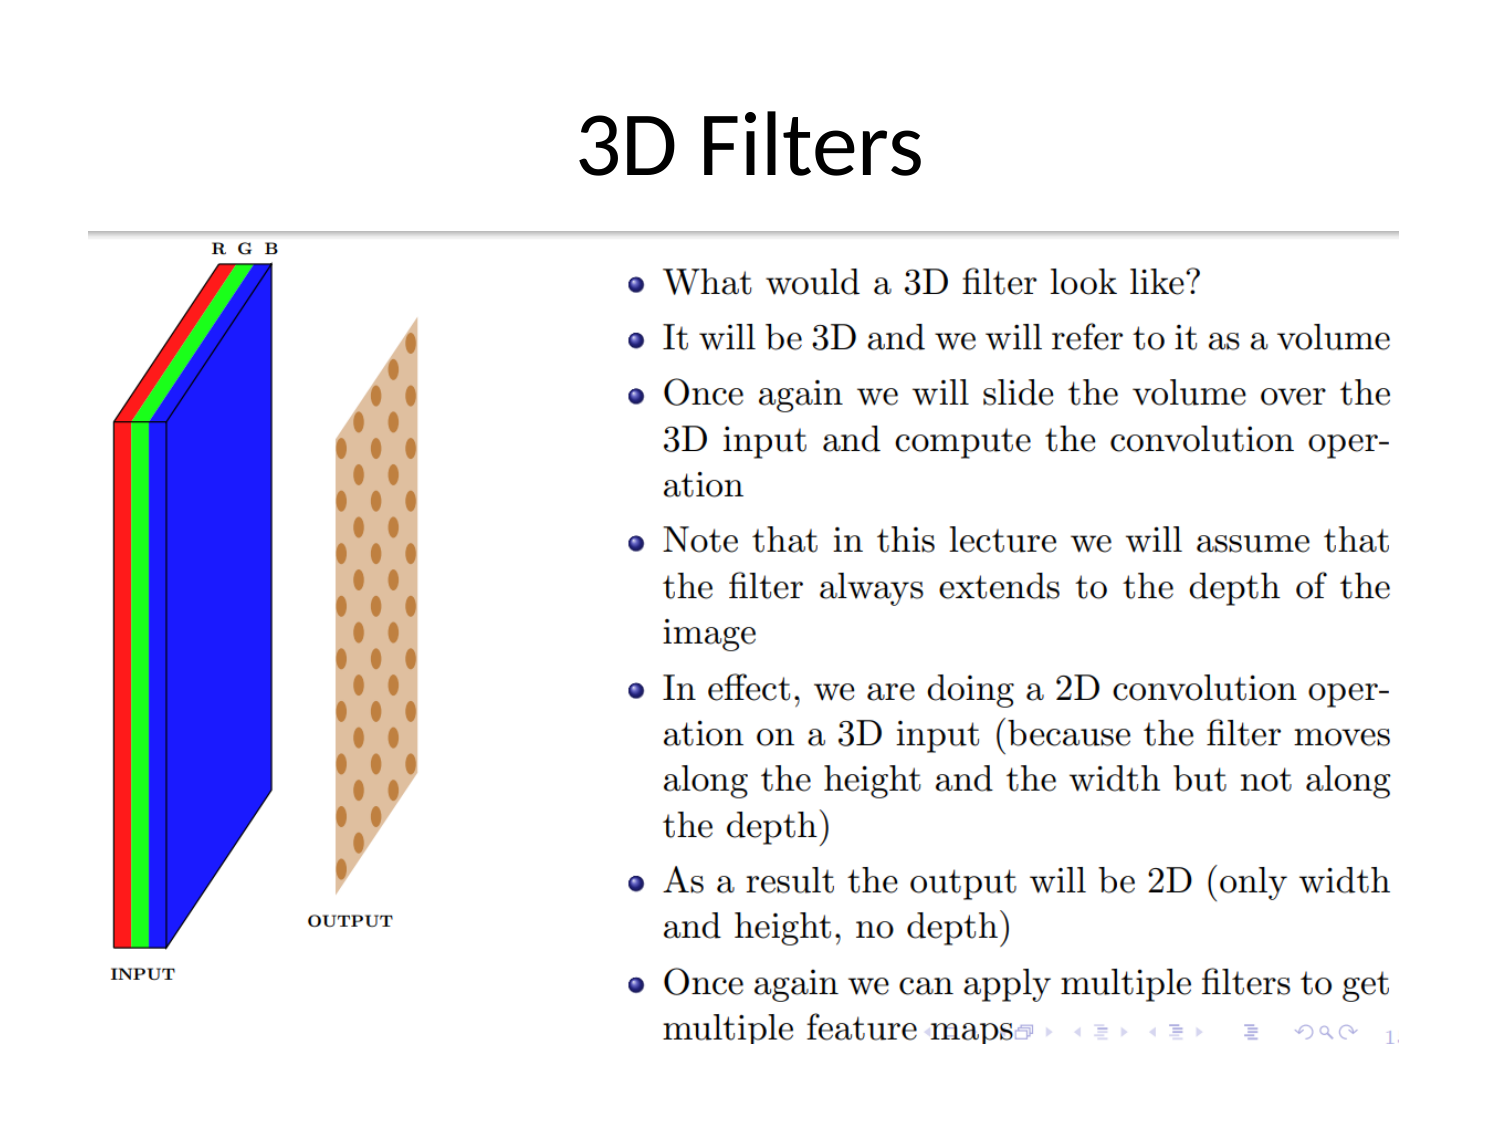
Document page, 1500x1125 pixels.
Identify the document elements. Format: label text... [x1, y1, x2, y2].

picture [88, 231, 1399, 1044]
title 3D Filters [75, 45, 1425, 233]
